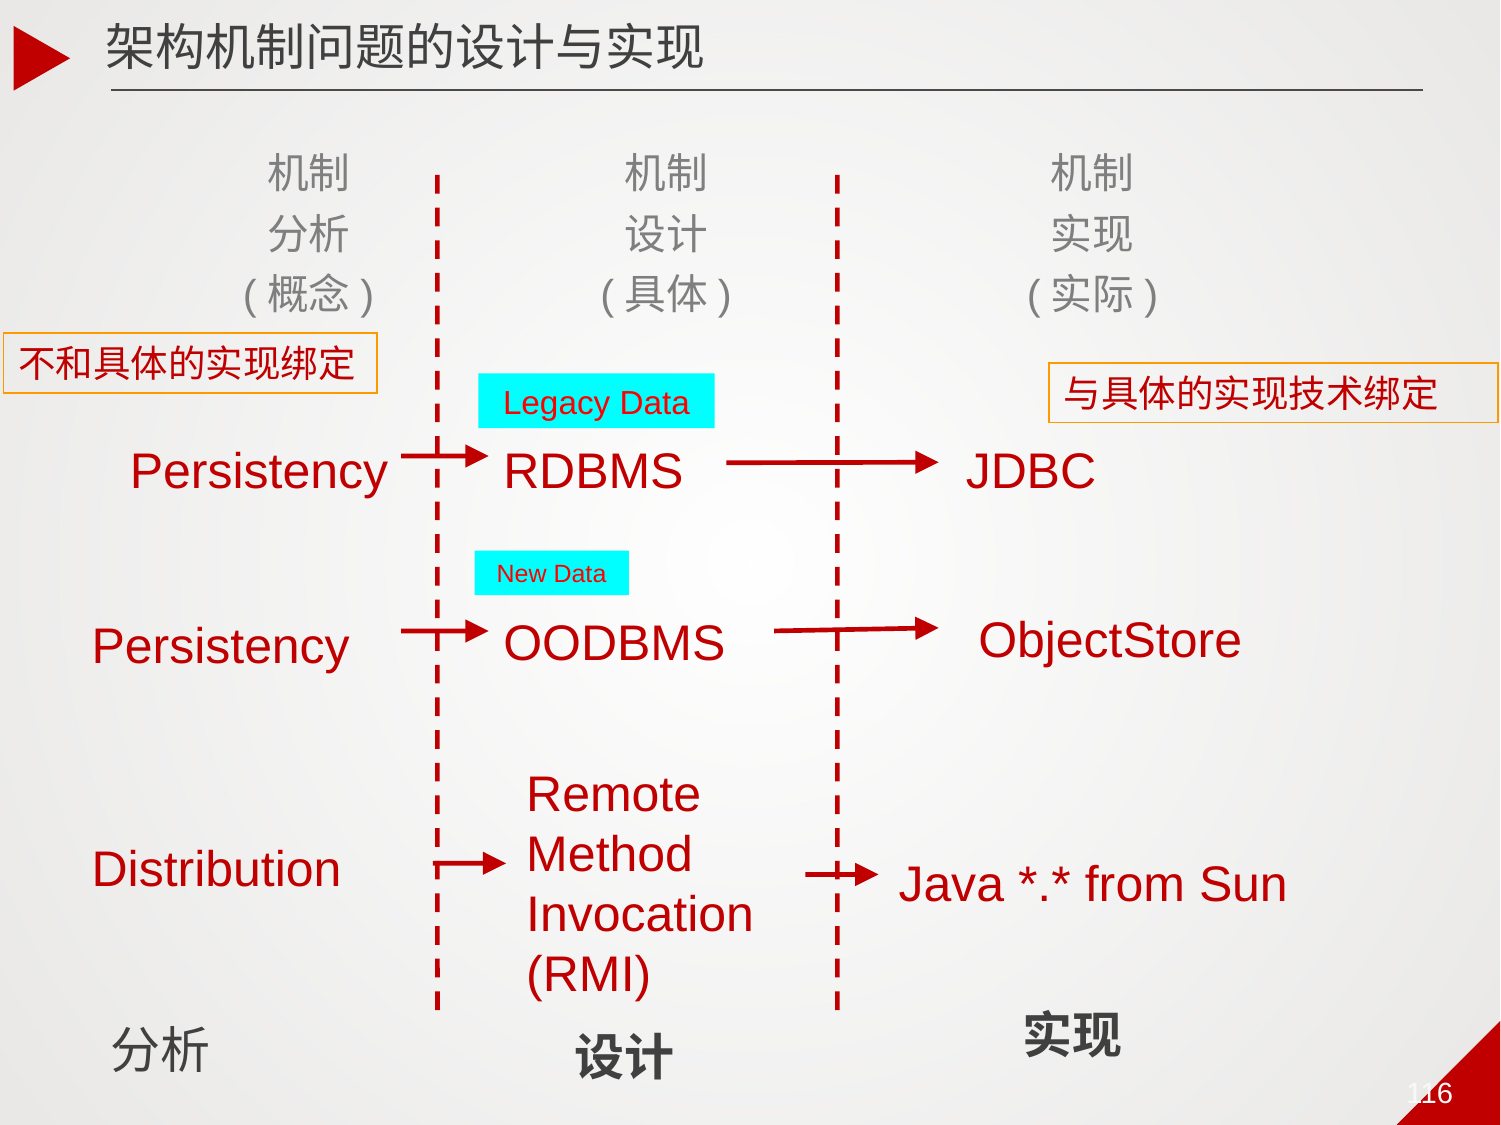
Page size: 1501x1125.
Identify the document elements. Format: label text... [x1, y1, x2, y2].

text_box 实现 [1007, 996, 1415, 1072]
text_box 与具体的实现技术绑定 [1049, 363, 1498, 423]
text_box 设计 [560, 1017, 809, 1093]
text_box JDBC [951, 430, 1252, 506]
text_box [726, 451, 939, 473]
text_box [13, 25, 71, 91]
text_box [401, 620, 489, 642]
text_box Persistency [115, 430, 414, 506]
text_box OODBMS [488, 602, 769, 678]
text_box ObjectStore [963, 599, 1415, 675]
text_box Remote Method Invocation (RMI) [511, 753, 841, 1009]
text_box New Data [474, 550, 629, 596]
text_box Distribution [76, 828, 448, 904]
text_box [438, 445, 488, 467]
text_box 机制 分析 (概念) [171, 148, 447, 326]
text_box 机制 设计 (具体) [528, 148, 804, 326]
text_box [805, 864, 879, 885]
text_box [774, 617, 939, 639]
text_box 不和具体的实现绑定 [3, 333, 378, 393]
text_box 机制 实现 (实际) [894, 148, 1291, 326]
text_box Legacy Data [478, 373, 715, 429]
text_box Java *.* from Sun [883, 844, 1370, 919]
text_box 架构机制问题的设计与实现 [90, 0, 1370, 106]
text_box RDBMS [488, 430, 714, 506]
picture [0, 0, 1501, 1125]
text_box [432, 852, 507, 874]
text_box Persistency [76, 605, 414, 681]
text_box 分析 [95, 1011, 376, 1086]
